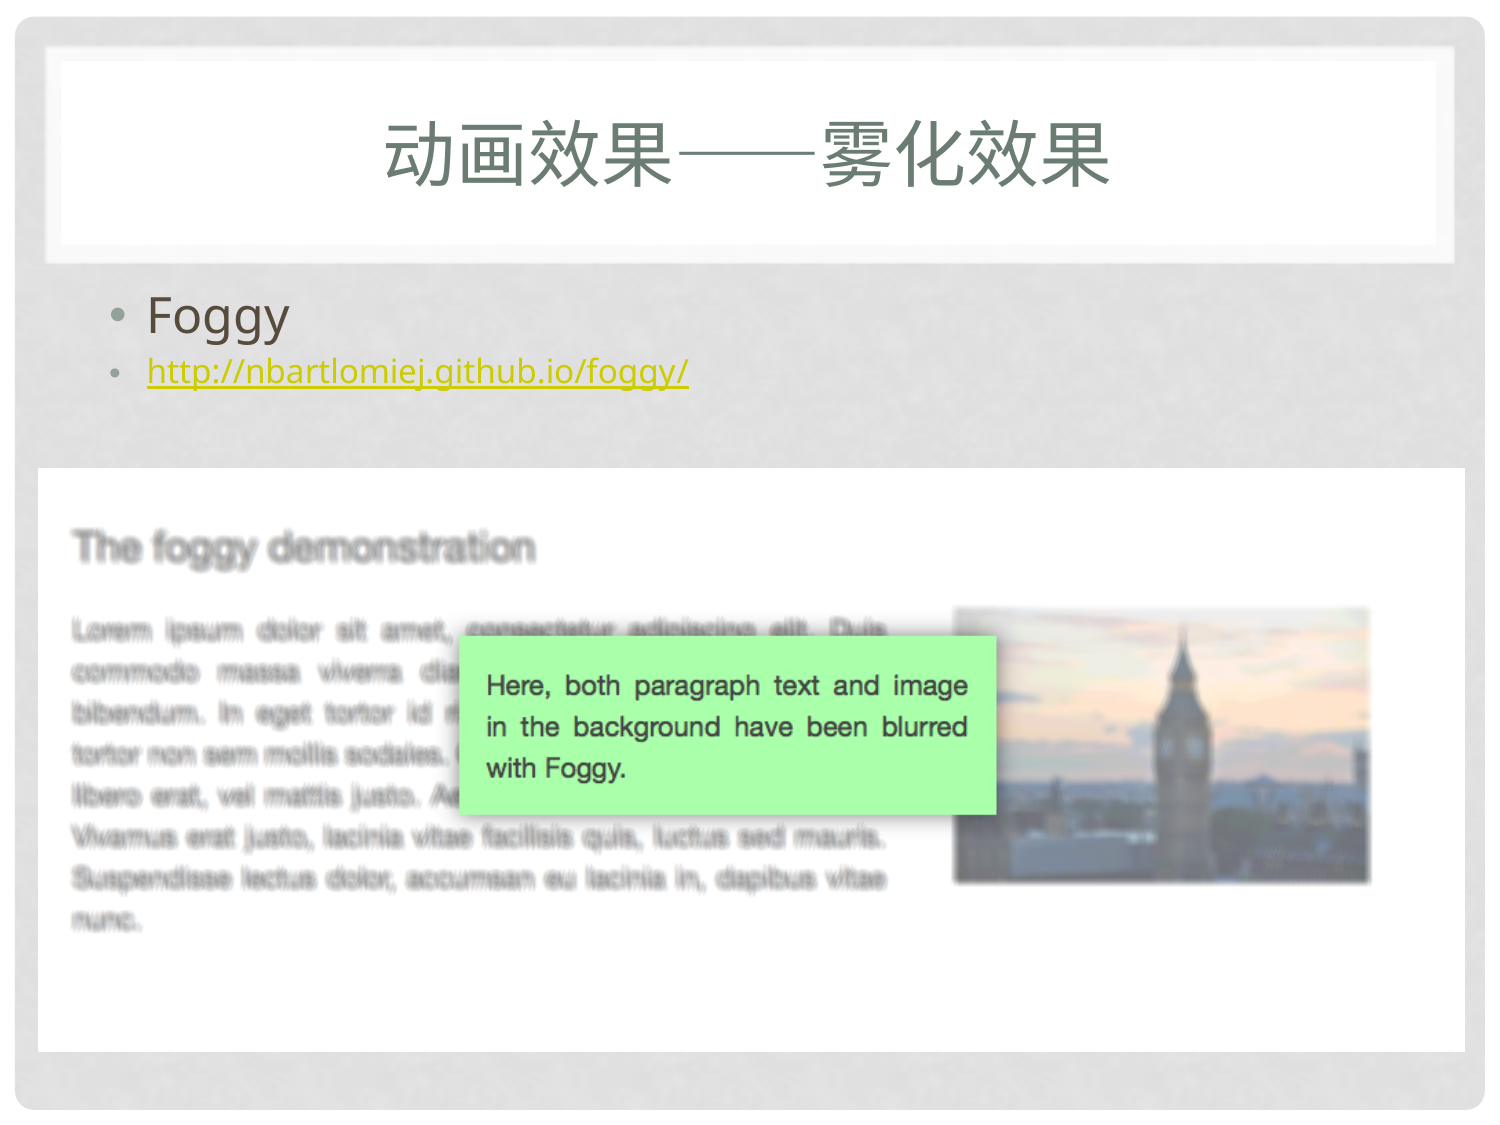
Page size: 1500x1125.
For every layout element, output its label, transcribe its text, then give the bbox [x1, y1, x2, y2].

title 动画效果——雾化效果 [69, 66, 1425, 238]
picture [38, 467, 1465, 1052]
text_box Foggy http://nbartlomiej.github.io/foggy/ [75, 276, 1426, 467]
